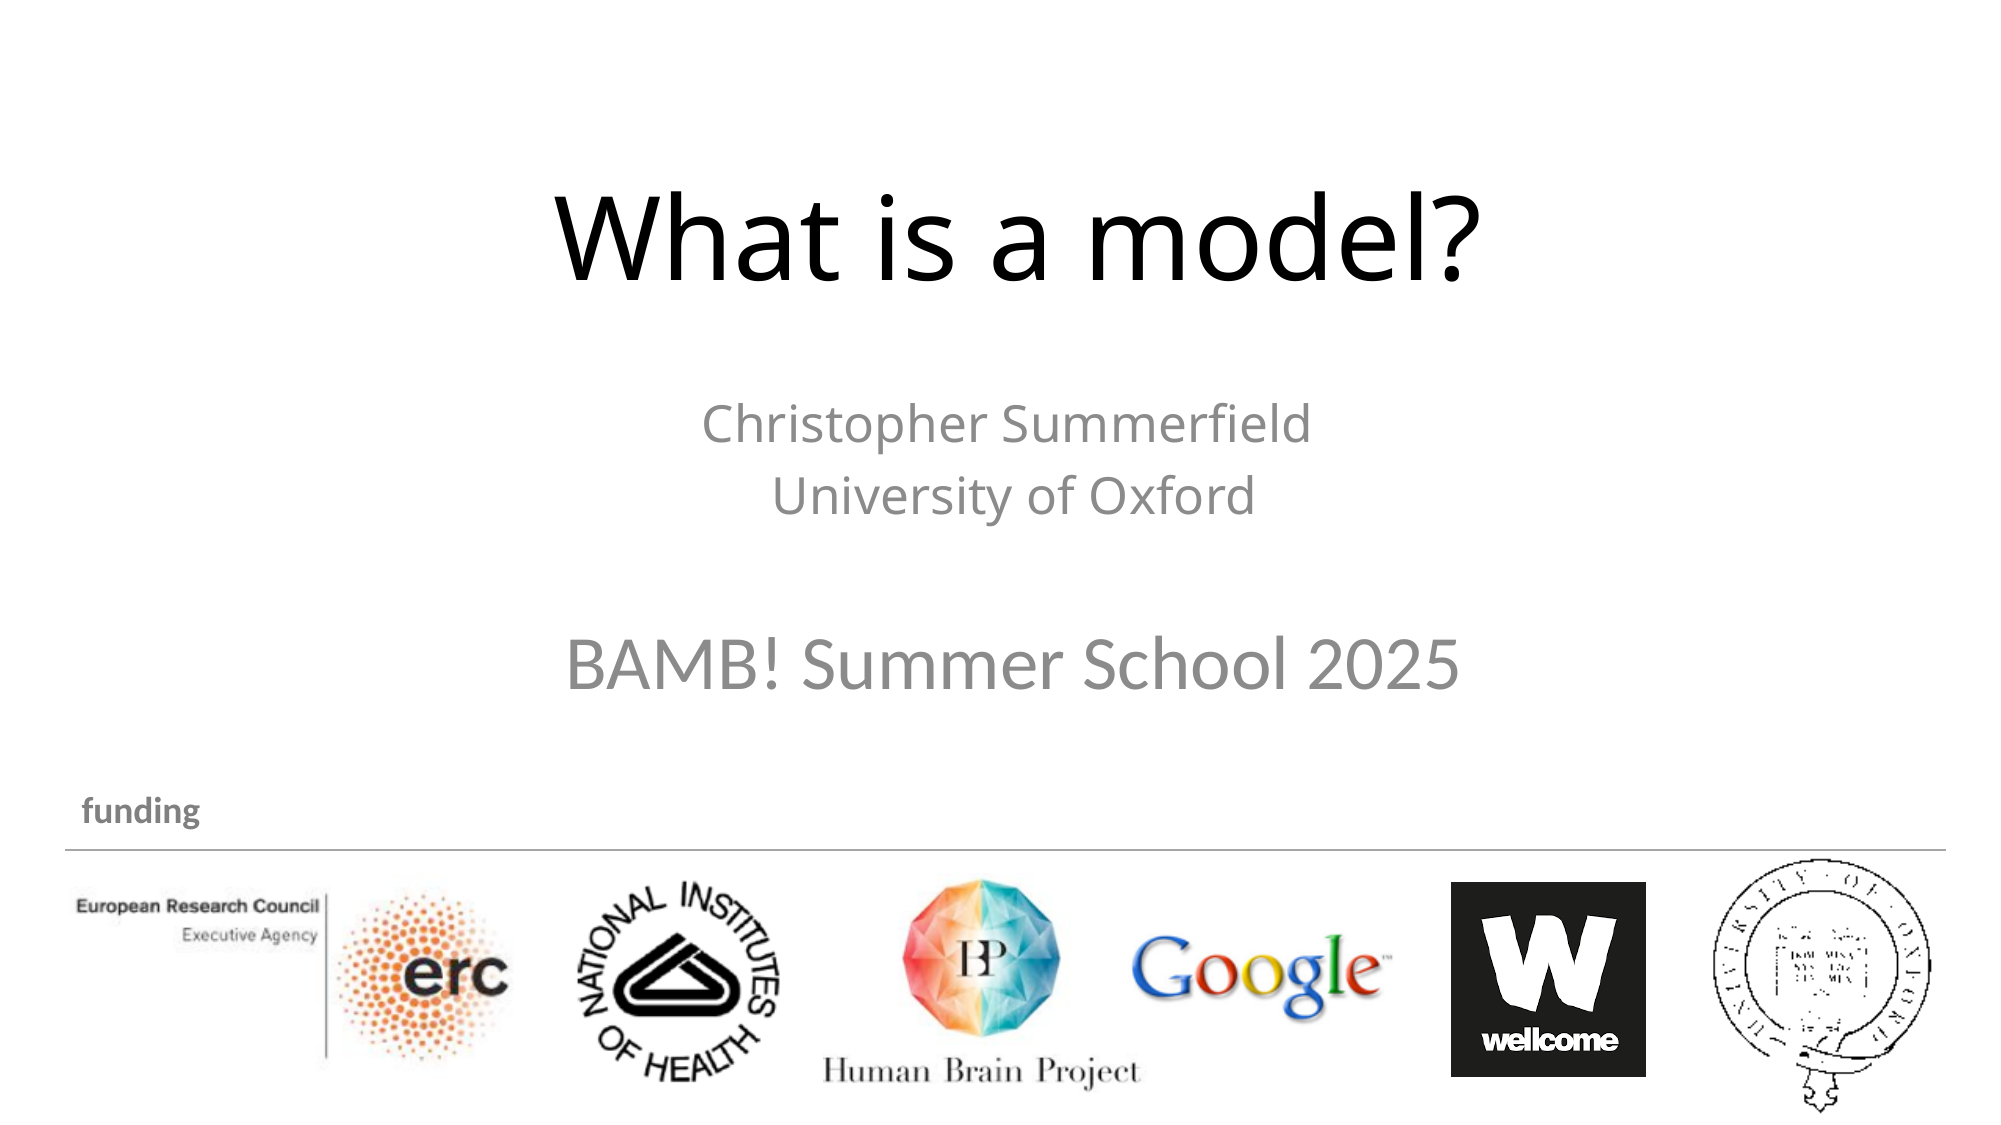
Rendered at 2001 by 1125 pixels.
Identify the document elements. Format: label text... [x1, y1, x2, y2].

picture [1451, 882, 1646, 1077]
picture [567, 868, 786, 1091]
picture [60, 873, 515, 1079]
picture [1687, 853, 1955, 1118]
picture [823, 873, 1394, 1094]
text_box funding [66, 779, 216, 839]
title What is a model? [179, 113, 1856, 314]
text_box Christopher Summerfield University of Oxford BAMB! Summer School 2025 [489, 383, 1540, 715]
